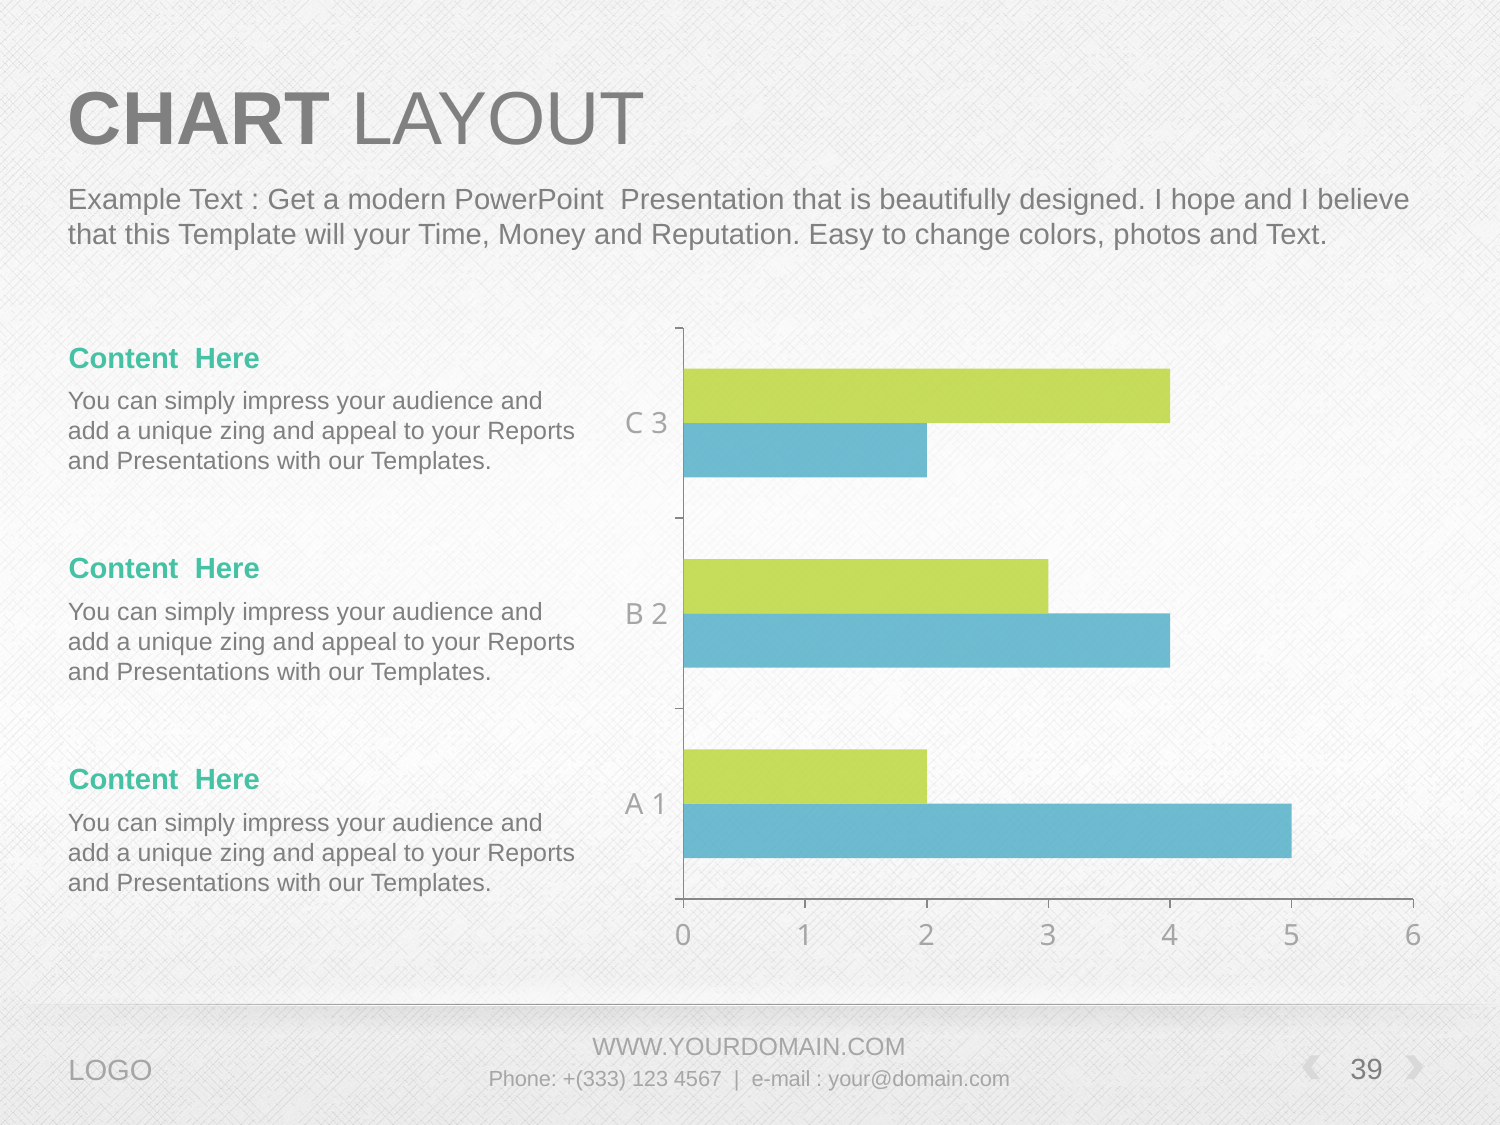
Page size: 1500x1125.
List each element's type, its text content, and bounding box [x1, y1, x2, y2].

list Example Text : Get a modern PowerPoint Presentation that is beautifully designed. I hope and I believe that this Template will your Time, Money and Reputation. Easy to change colors, photos and Text. [53, 172, 1436, 279]
text_box Content Here [53, 753, 276, 799]
title CHART LAYOUT [53, 61, 1436, 168]
text_box You can simply impress your audience and add a unique zing and appeal to your Reports and Presentations with our Templates. [53, 377, 597, 482]
text_box Content Here [53, 542, 276, 588]
chart [608, 314, 1439, 968]
text_box You can simply impress your audience and add a unique zing and appeal to your Reports and Presentations with our Templates. [53, 799, 597, 904]
text_box Content Here [53, 331, 276, 377]
picture [0, 0, 1500, 1125]
text_box You can simply impress your audience and add a unique zing and appeal to your Reports and Presentations with our Templates. [53, 588, 597, 693]
